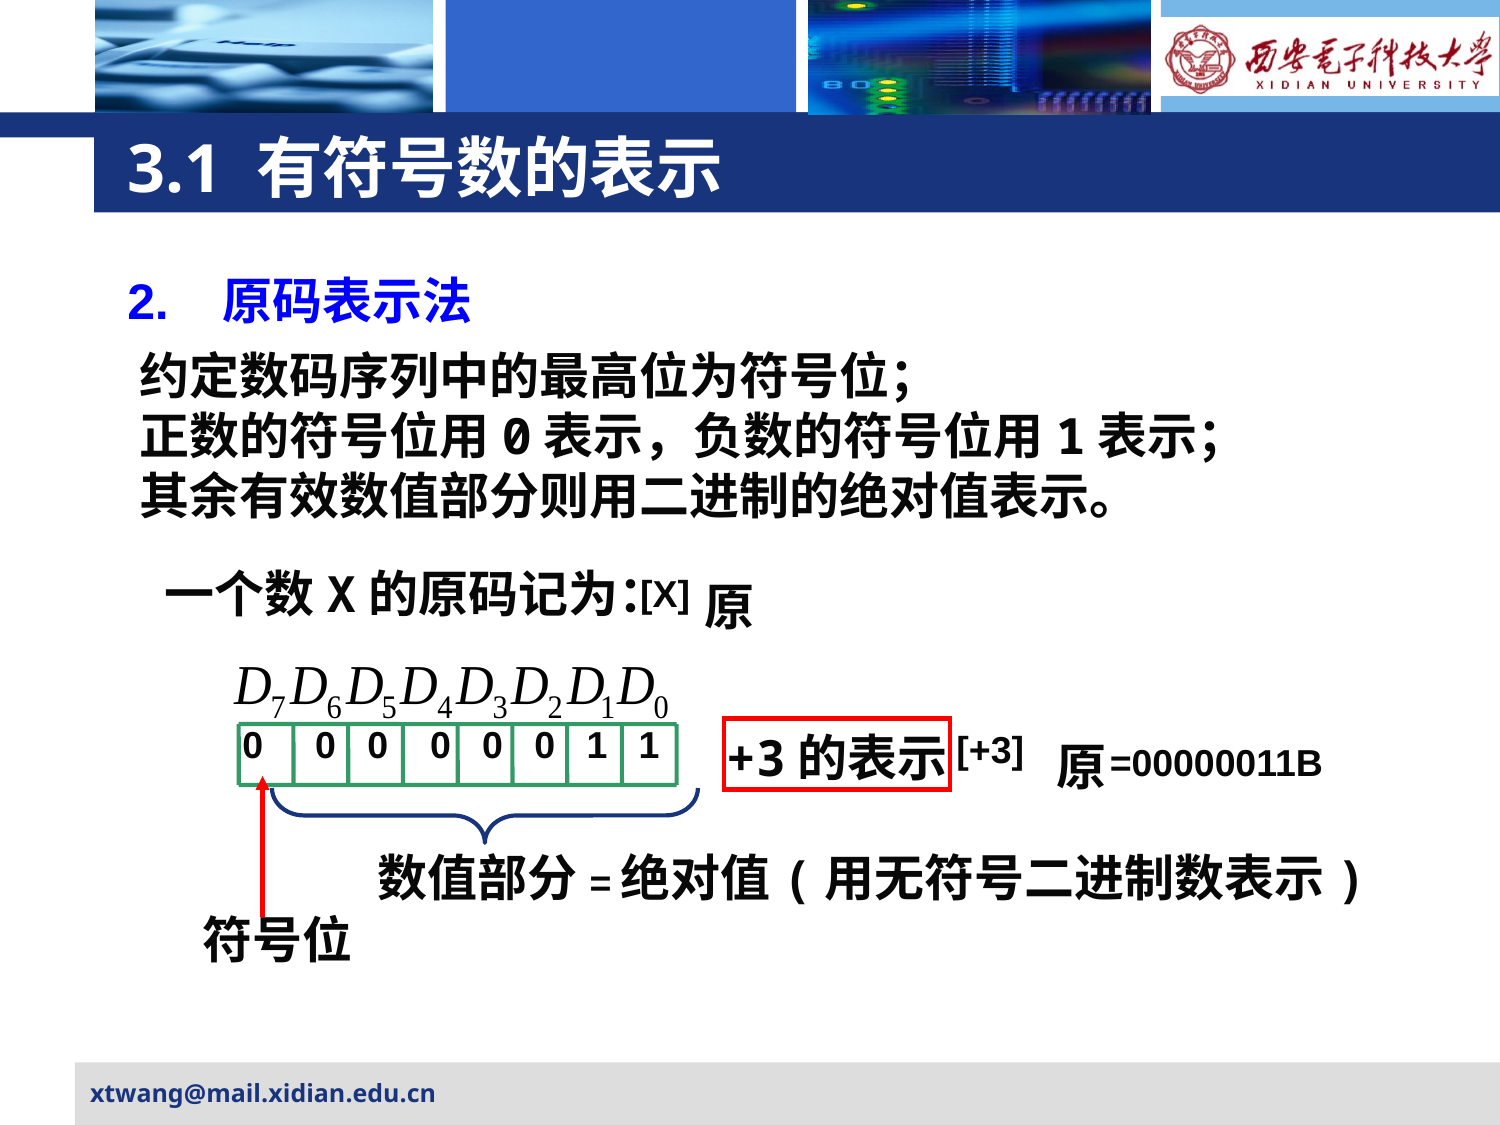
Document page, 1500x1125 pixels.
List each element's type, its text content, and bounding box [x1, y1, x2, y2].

title 3.1 有符号数的表示 [112, 120, 1450, 213]
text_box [112, 262, 1363, 535]
picture [808, 0, 1151, 115]
picture [1158, 17, 1499, 96]
picture [95, 0, 433, 113]
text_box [162, 554, 1376, 977]
slide_number xtwang@mail.xidian.edu.cn [75, 1069, 514, 1123]
